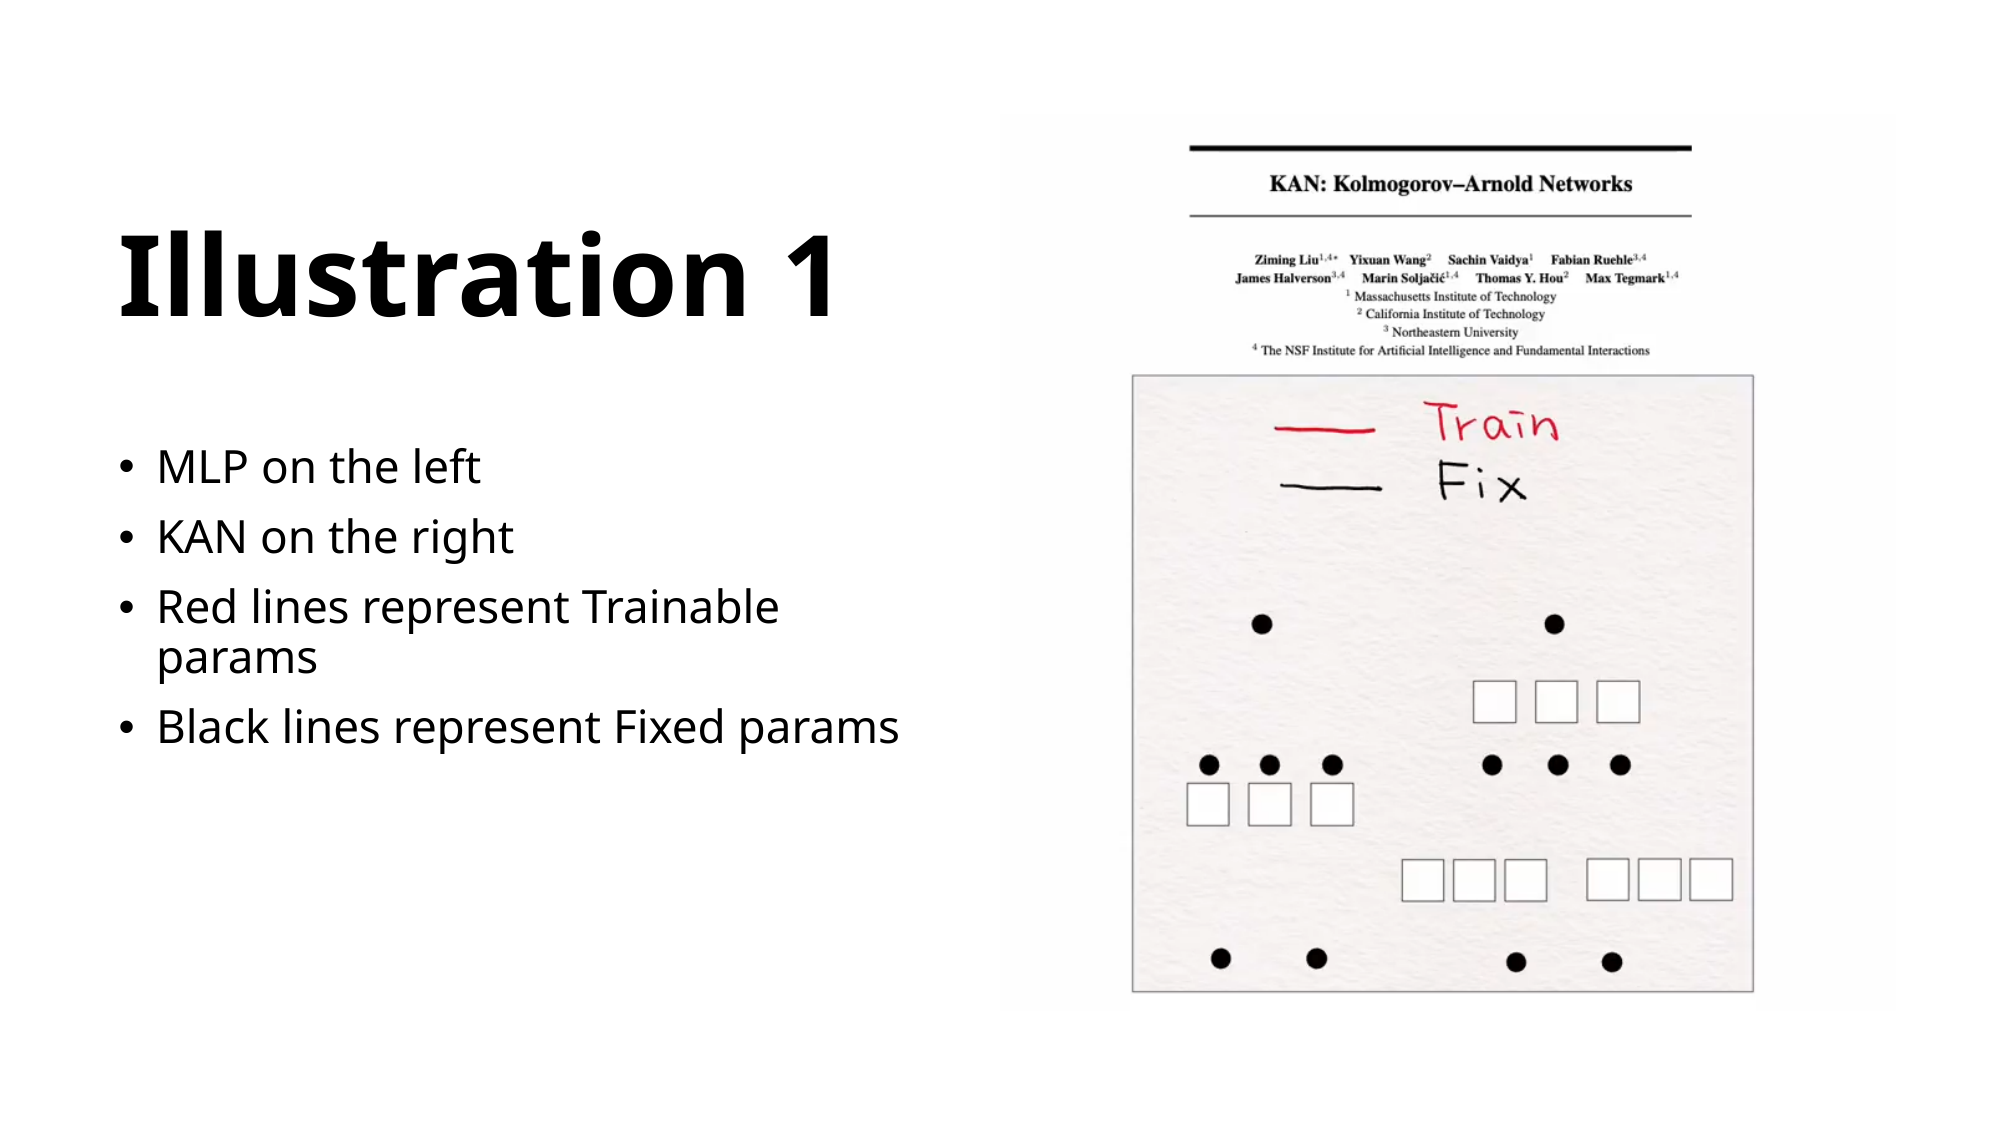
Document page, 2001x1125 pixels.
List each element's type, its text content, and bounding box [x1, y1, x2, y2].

title Illustration 1 [103, 104, 894, 348]
list MLP on the left KAN on the right Red lines represent Trainable params Black lines represent Fixed params [103, 436, 932, 1019]
picture [1000, 114, 1896, 1011]
